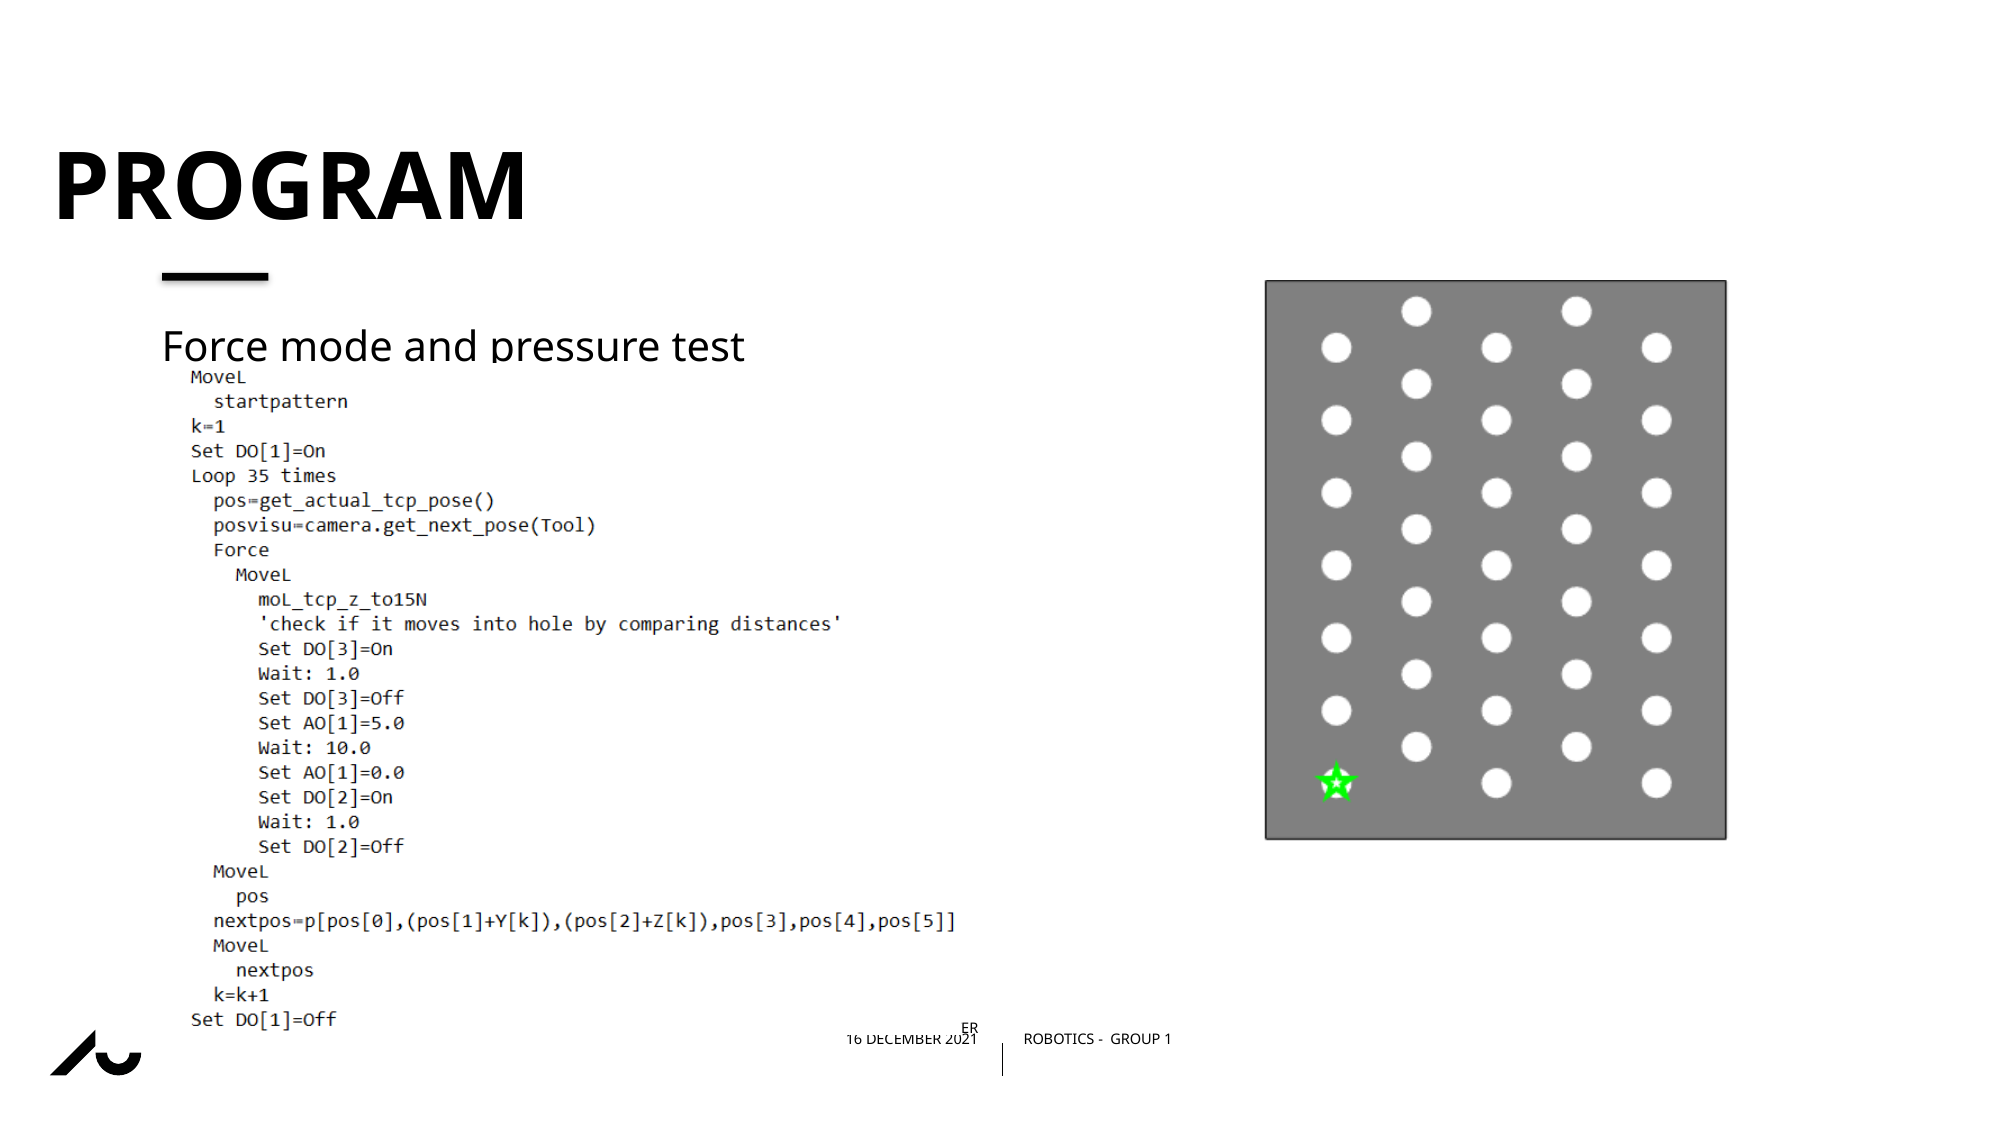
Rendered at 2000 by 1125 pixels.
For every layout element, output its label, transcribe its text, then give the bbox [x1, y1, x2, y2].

picture [1259, 280, 1731, 845]
title Program [51, 24, 1948, 240]
picture [183, 363, 961, 1036]
list Force mode and pressure test [161, 321, 1839, 968]
